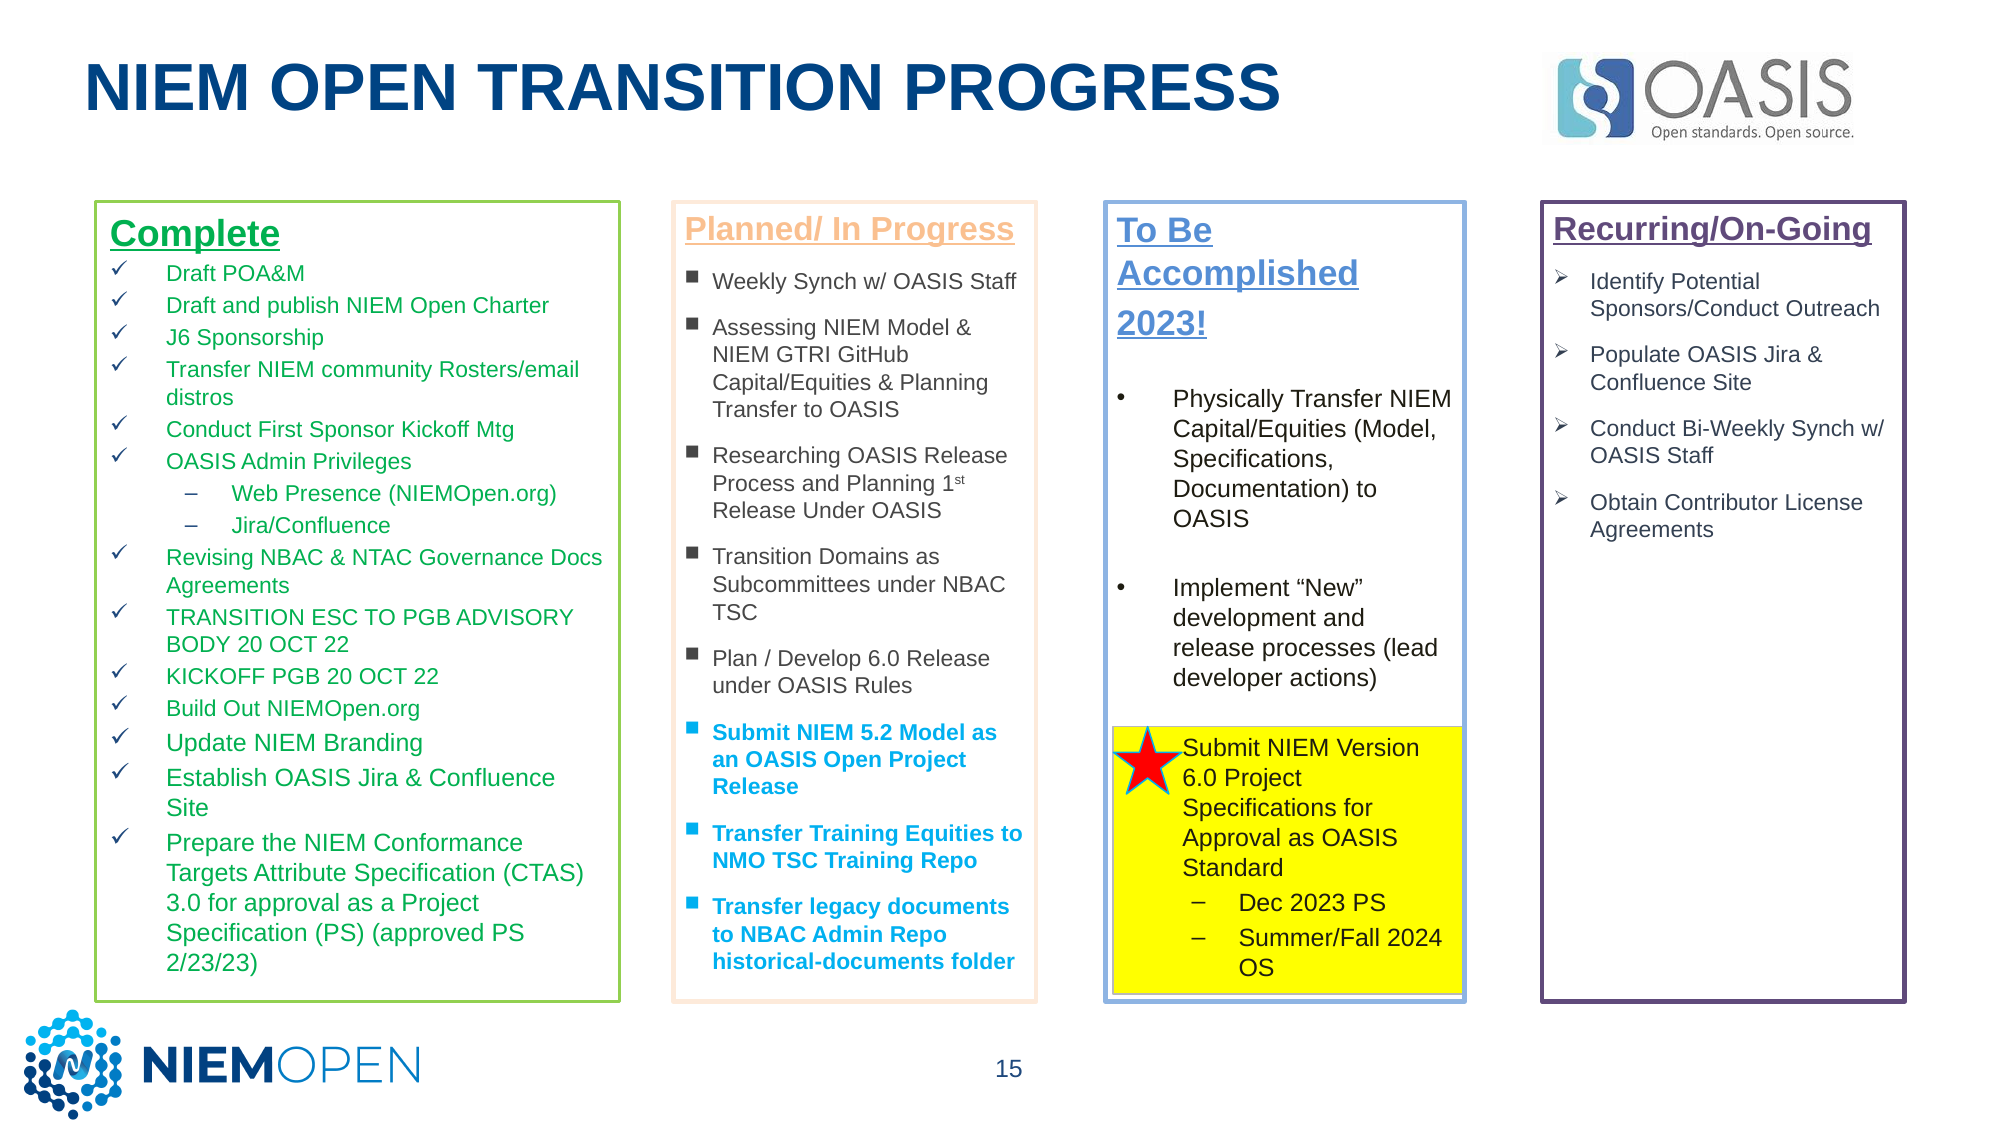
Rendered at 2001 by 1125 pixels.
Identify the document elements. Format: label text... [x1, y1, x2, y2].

text_box Planned/ In Progress Weekly Synch w/ OASIS Staff Assessing NIEM Model & NIEM GTRI GitHub Capital/Equities & Planning Transfer to OASIS Researching OASIS Release Process and Planning 1st Release Under OASIS Transition Domains as Subcommittees under NBAC TSC Plan / Develop 6.0 Release under OASIS Rules Submit NIEM 5.2 Model as an OASIS Open Project Release Transfer Training Equities to NMO TSC Training Repo Transfer legacy documents to NBAC Admin Repo historical-documents folder [673, 201, 1037, 1002]
text_box Complete Draft POA&M Draft and publish NIEM Open Charter J6 Sponsorship Transfer NIEM community Rosters/email distros Conduct First Sponsor Kickoff Mtg OASIS Admin Privileges Web Presence (NIEMOpen.org) Jira/Confluence Revising NBAC & NTAC Governance Docs Agreements TRANSITION ESC TO PGB ADVISORY BODY 20 OCT 22 KICKOFF PGB 20 OCT 22 Build Out NIEMOpen.org Update NIEM Branding Establish OASIS Jira & Confluence Site Prepare the NIEM Conformance Targets Attribute Specification (CTAS) 3.0 for approval as a Project Specification (PS) (approved PS 2/23/23) [95, 201, 620, 1002]
picture [1541, 51, 1854, 146]
text_box Recurring/On-Going Identify Potential Sponsors/Conduct Outreach Populate OASIS Jira & Confluence Site Conduct Bi-Weekly Synch w/ OASIS Staff Obtain Contributor License Agreements [1542, 201, 1905, 1002]
picture [19, 1004, 424, 1125]
slide_number 15 [775, 1045, 1243, 1106]
text_box To Be Accomplished 2023! Physically Transfer NIEM Capital/Equities (Model, Specifications, Documentation) to OASIS Implement “New” development and release processes (lead developer actions) Submit NIEM Version 6.0 Project Specifications for Approval as OASIS Standard Dec 2023 PS Summer/Fall 2024 OS [1105, 201, 1465, 1002]
text_box [1112, 725, 1183, 795]
text_box NIEM Open Transition Progress [70, 52, 1324, 120]
